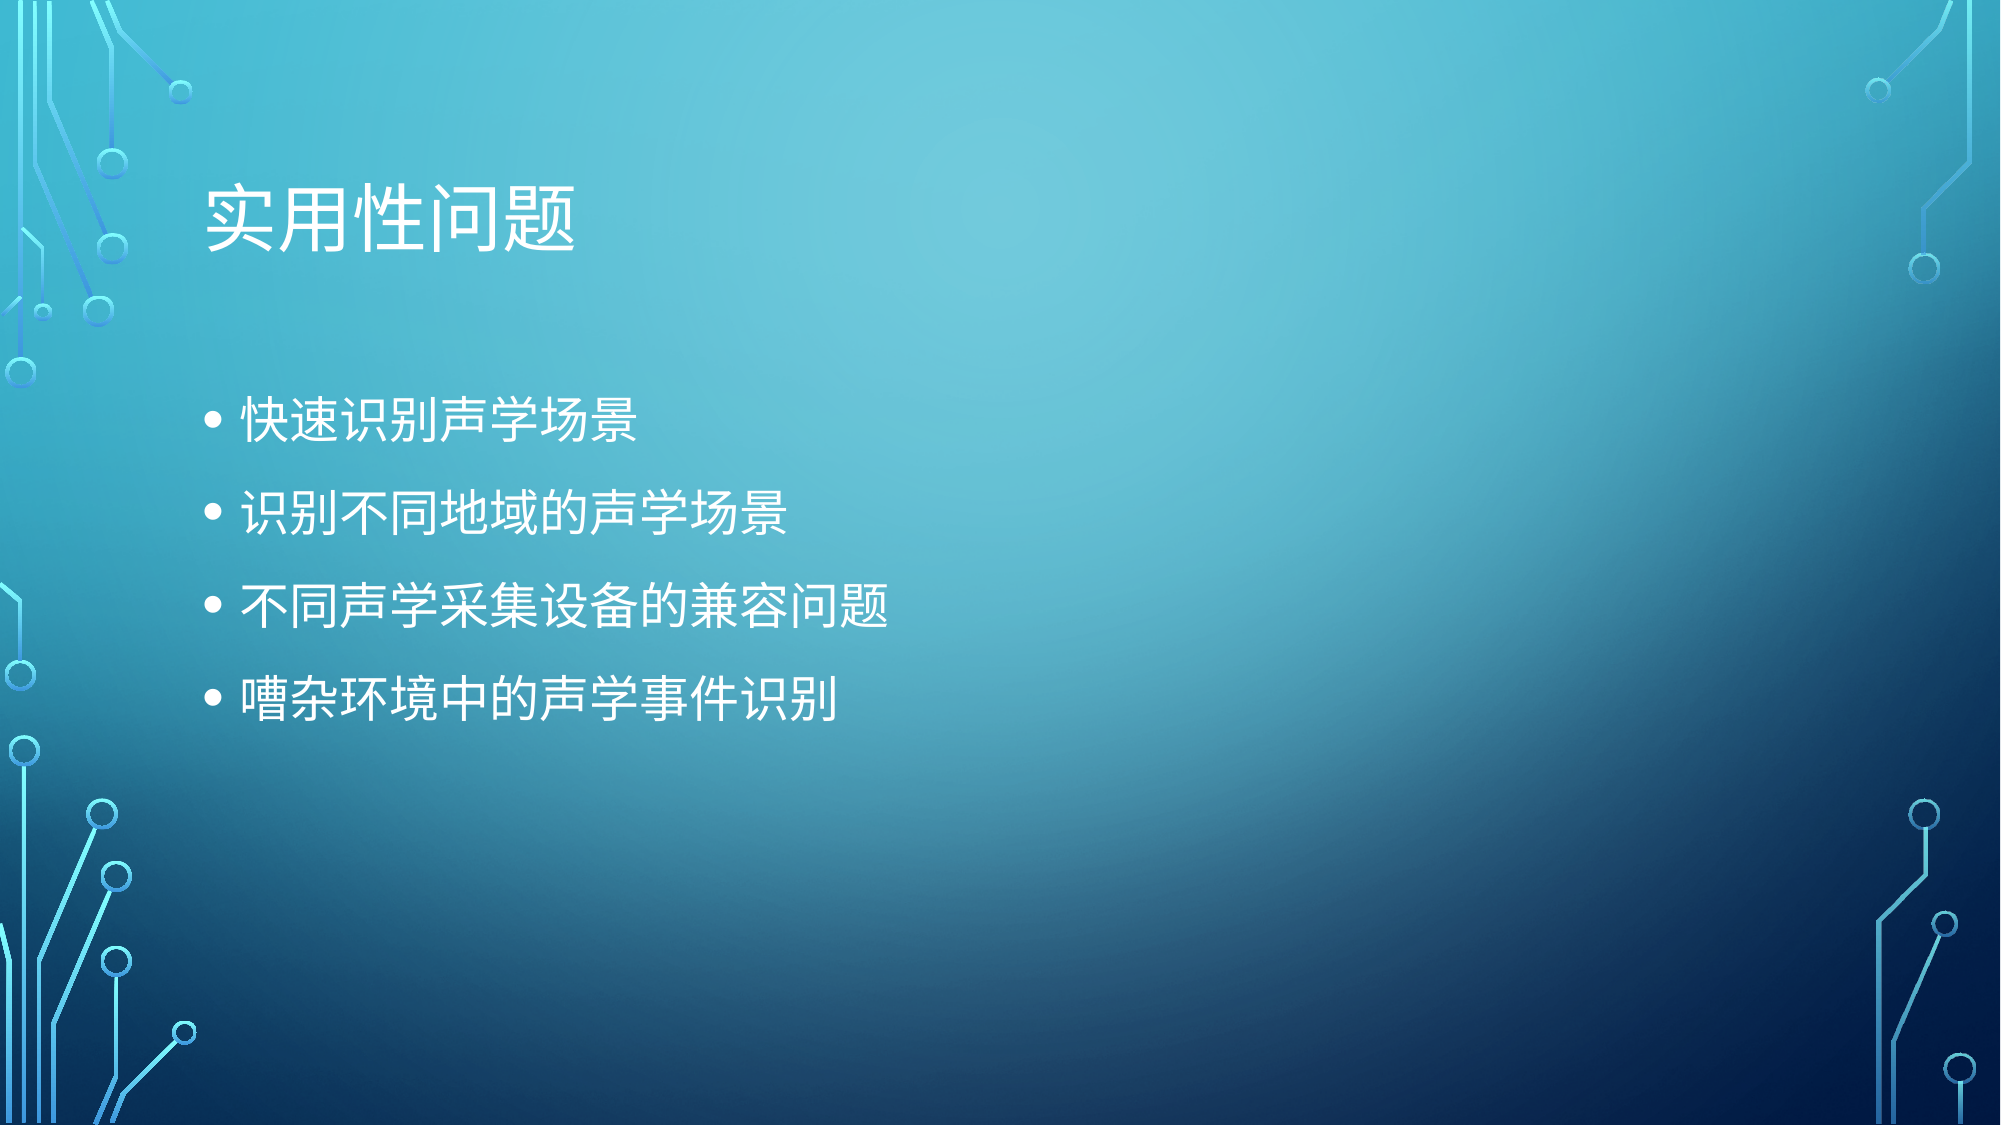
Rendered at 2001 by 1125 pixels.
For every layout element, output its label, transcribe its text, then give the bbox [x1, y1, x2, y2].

title 实用性问题 [187, 101, 1813, 344]
list 快速识别声学场景 识别不同地域的声学场景 不同声学采集设备的兼容问题 嘈杂环境中的声学事件识别 [187, 369, 1813, 950]
